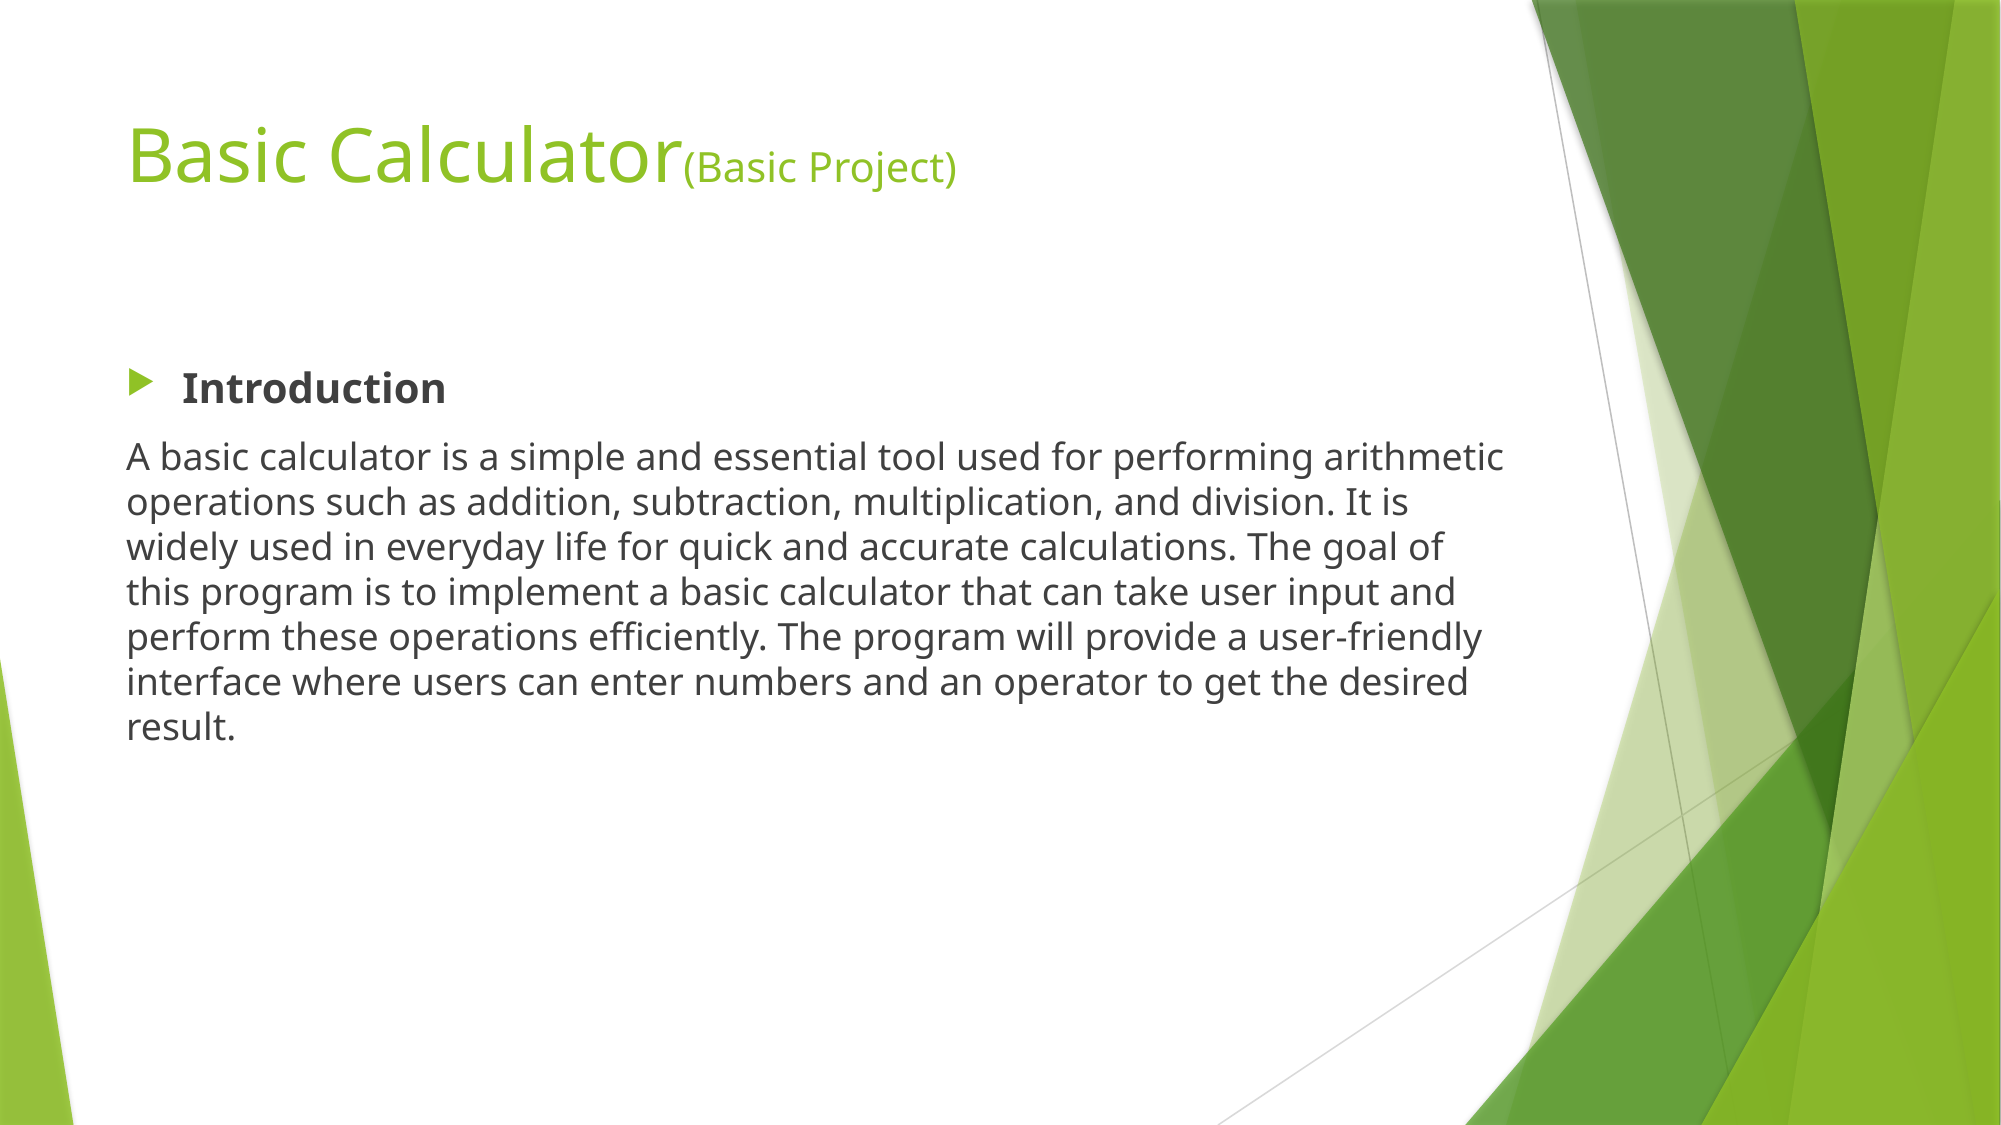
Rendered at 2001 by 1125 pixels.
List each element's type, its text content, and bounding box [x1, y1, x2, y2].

title Basic Calculator(Basic Project) [111, 99, 1522, 317]
list Introduction A basic calculator is a simple and essential tool used for performing arithmetic operations such as addition, subtraction, multiplication, and division. It is widely used in everyday life for quick and accurate calculations. The goal of this program is to implement a basic calculator that can take user input and perform these operations efficiently. The program will provide a user-friendly interface where users can enter numbers and an operator to get the desired result. [111, 354, 1522, 992]
